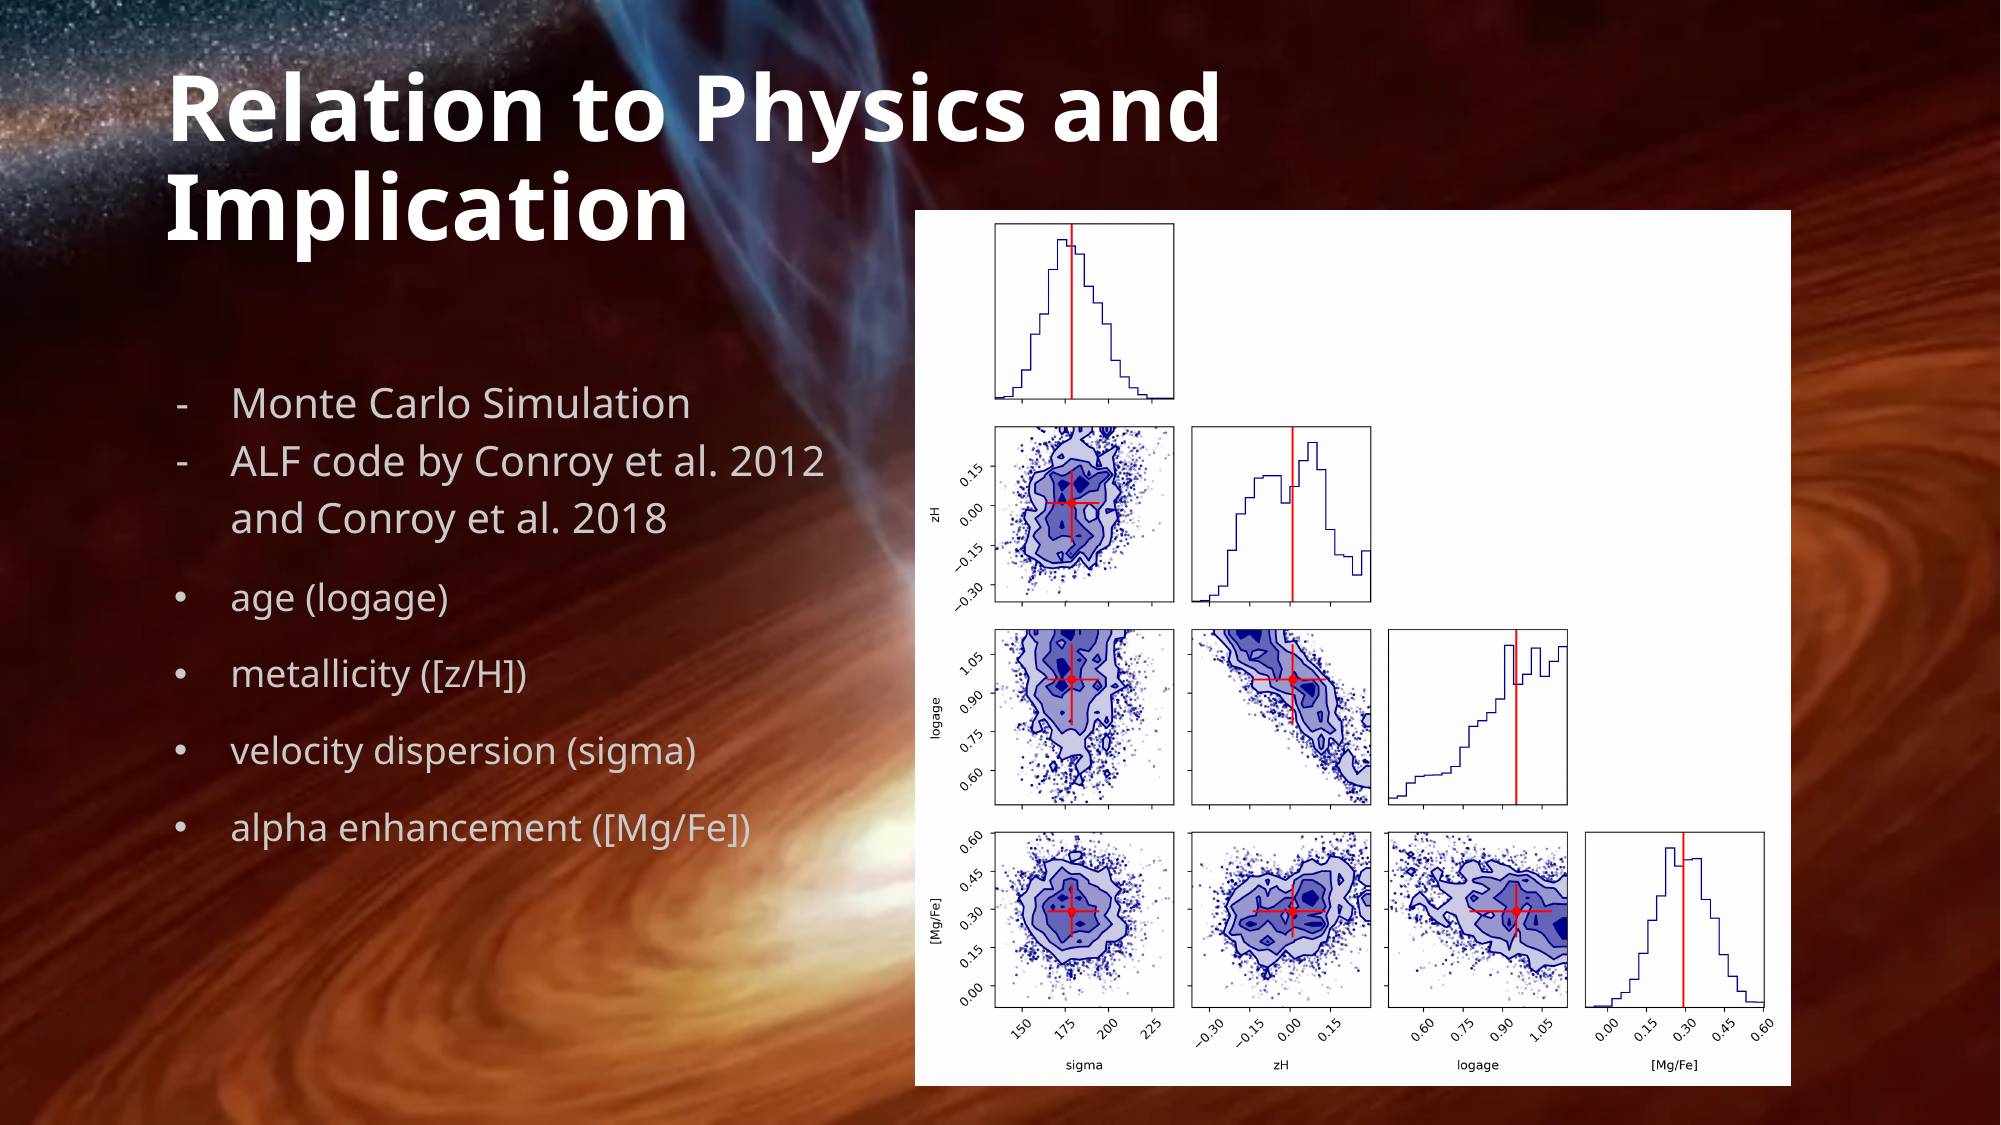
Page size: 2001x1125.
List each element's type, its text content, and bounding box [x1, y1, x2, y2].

title Relation to Physics and Implication [150, 52, 1762, 270]
text_box Monte Carlo Simulation ALF code by Conroy et al. 2012 and Conroy et al. 2018 age (logage) metallicity ([z/H]) velocity dispersion (sigma) alpha enhancement ([Mg/Fe]) [140, 354, 856, 1034]
picture [0, 0, 2001, 1125]
